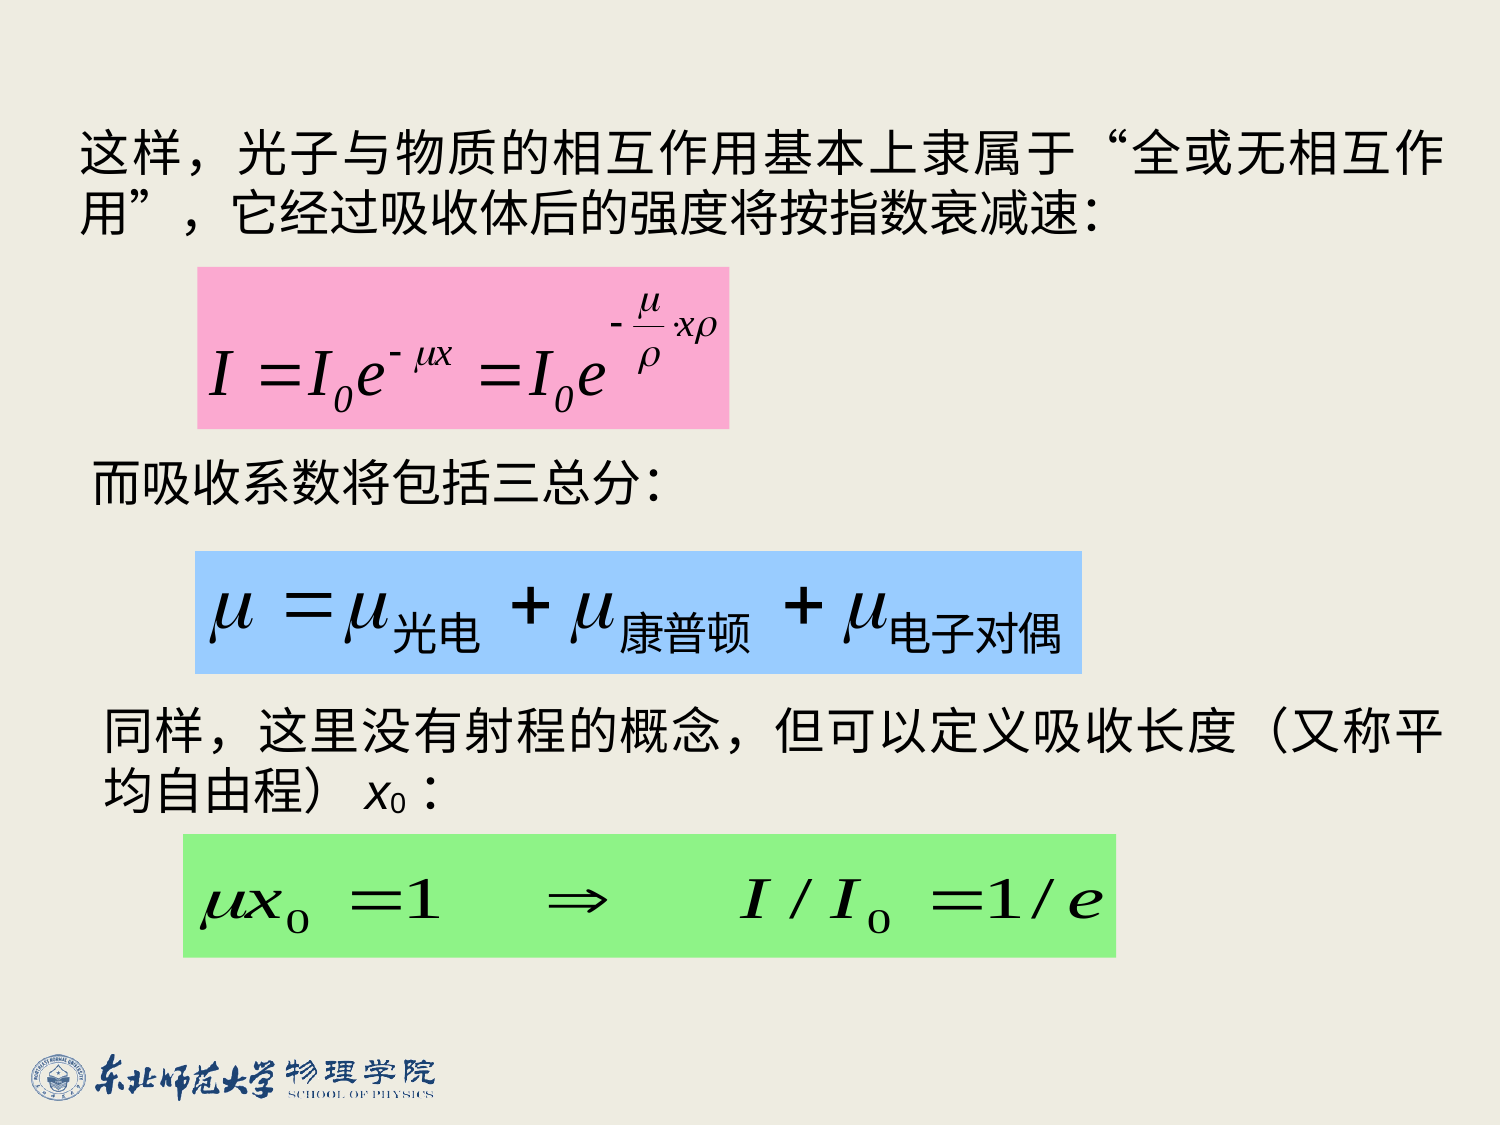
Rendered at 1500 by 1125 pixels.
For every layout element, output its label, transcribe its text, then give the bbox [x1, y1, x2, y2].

text_box 同样，这里没有射程的概念，但可以定义吸收长度（又称平均自由程）x0： [88, 692, 1459, 827]
text_box 这样，光子与物质的相互作用基本上隶属于“全或无相互作用”，它经过吸收体后的强度将按指数衰减速： [64, 113, 1459, 249]
text_box 而吸收系数将包括三总分： [76, 444, 863, 520]
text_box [197, 266, 730, 430]
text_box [194, 550, 1083, 674]
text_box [182, 833, 1117, 958]
picture [20, 1054, 440, 1101]
